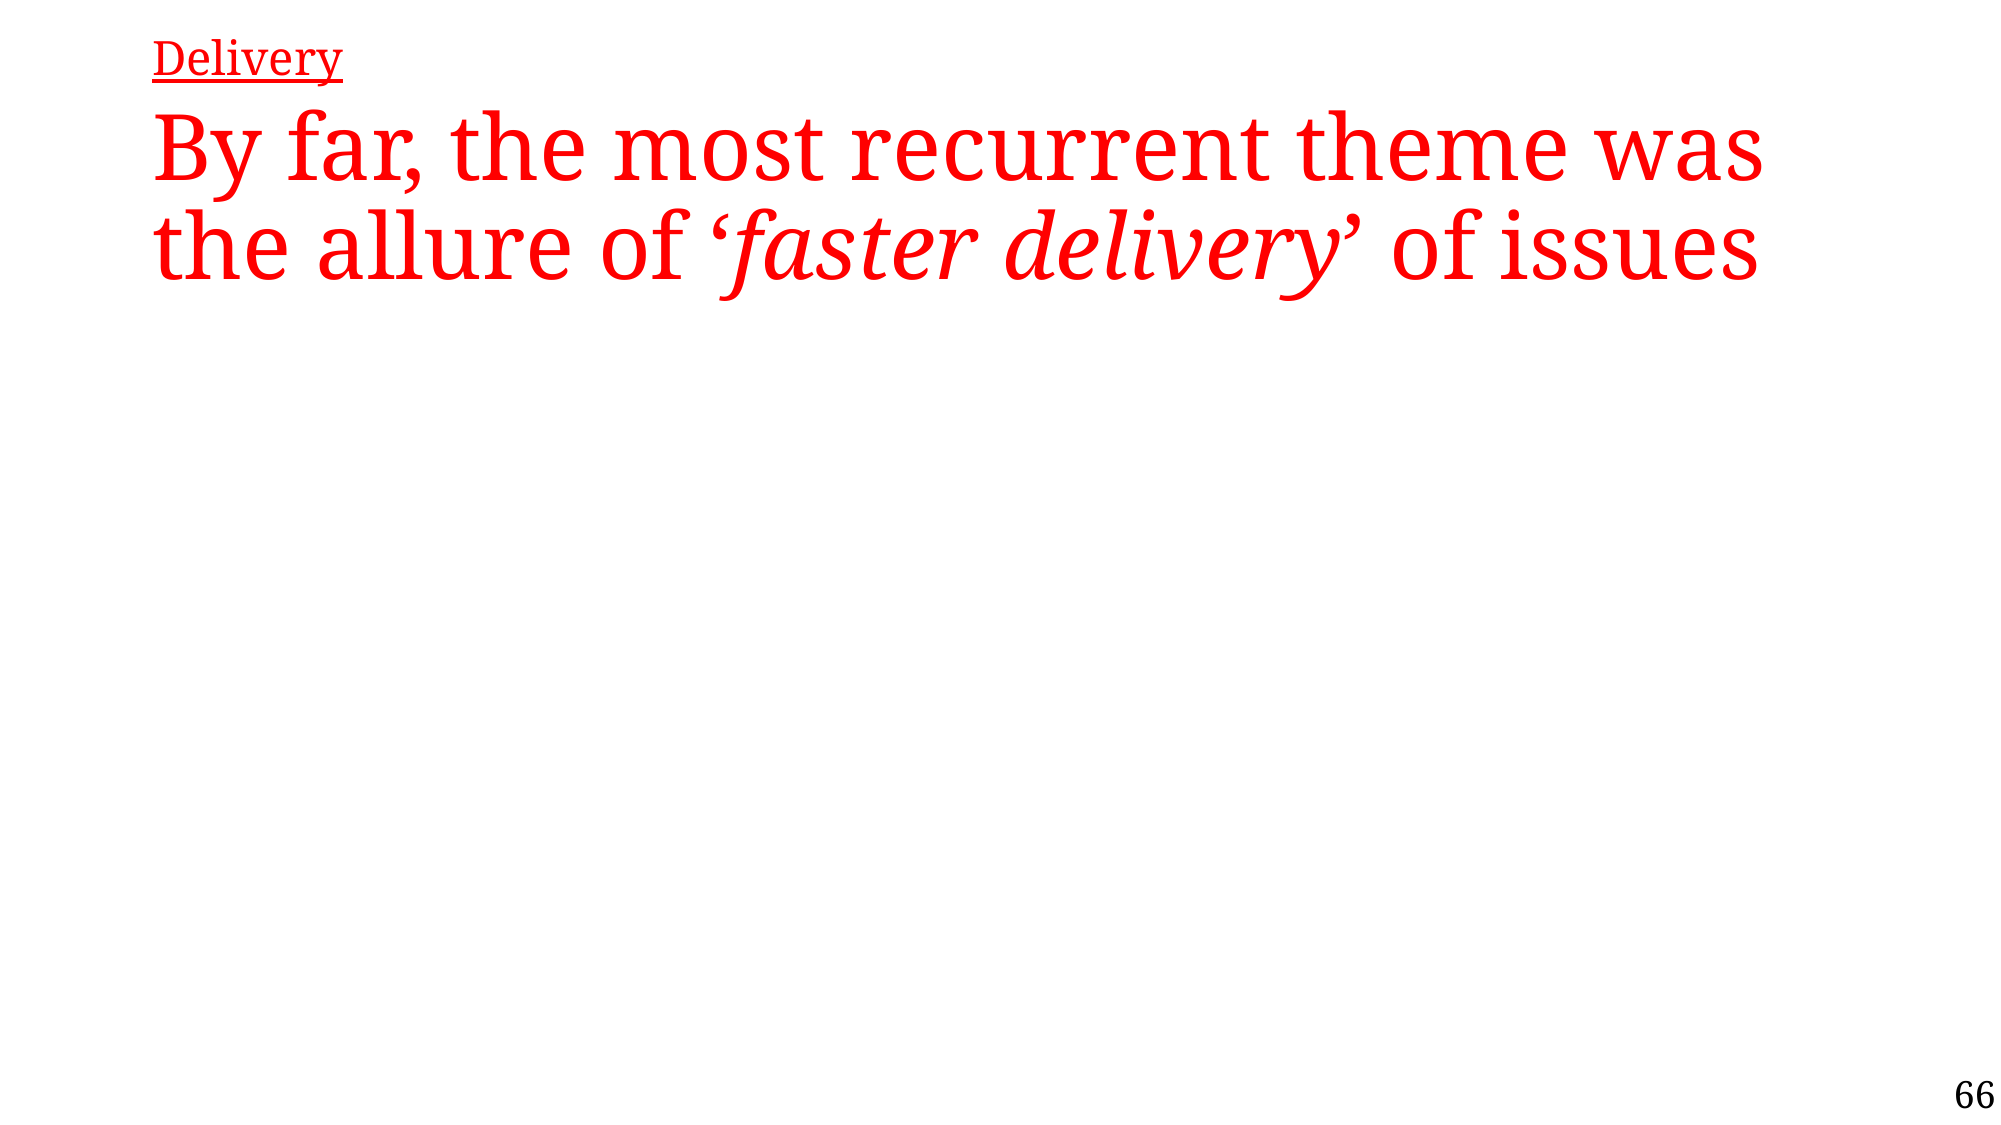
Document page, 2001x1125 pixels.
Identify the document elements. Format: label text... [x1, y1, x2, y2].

title By far, the most recurrent theme was the allure of ‘faster delivery’ of issues [137, 94, 1863, 329]
list Delivery [137, 27, 1863, 94]
text_box 66 [1939, 1063, 2000, 1124]
